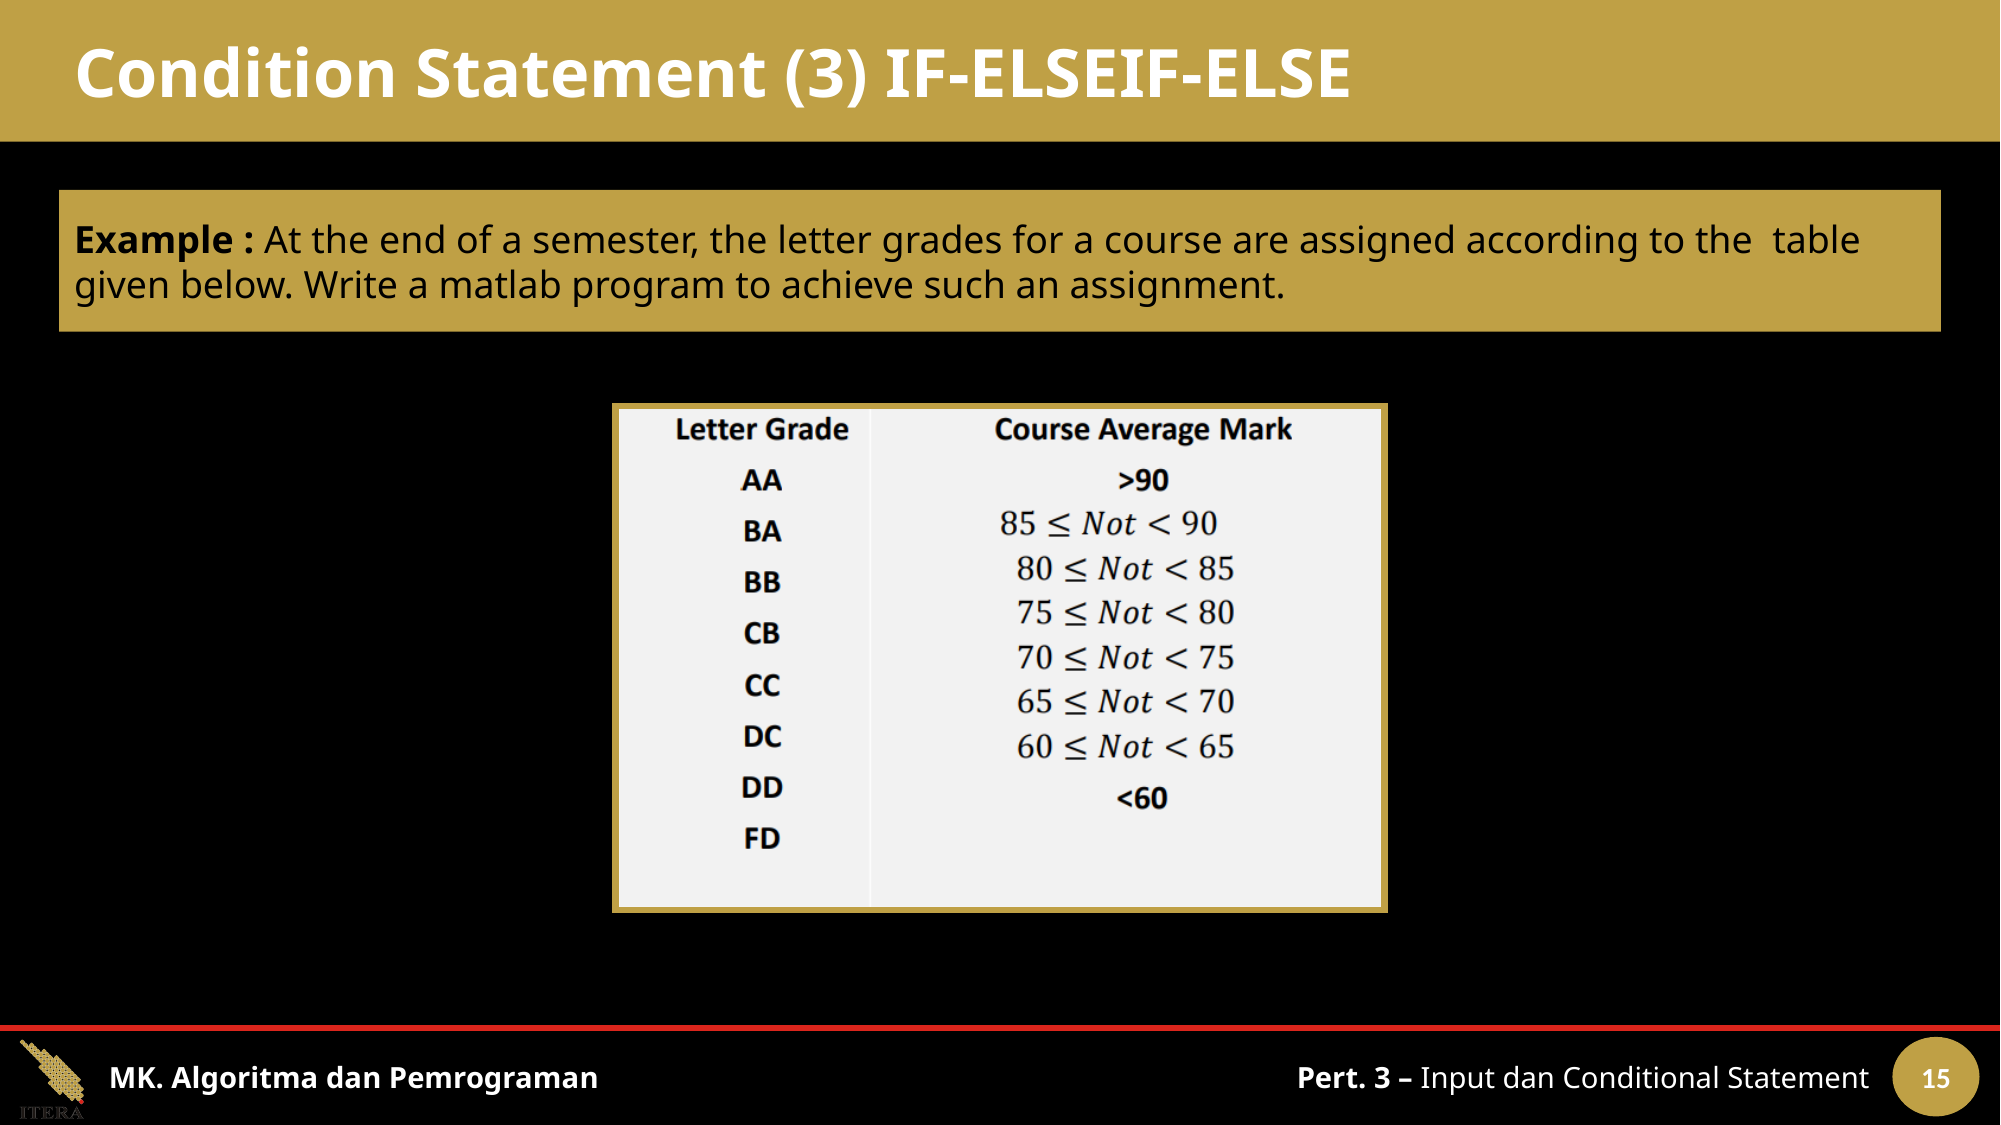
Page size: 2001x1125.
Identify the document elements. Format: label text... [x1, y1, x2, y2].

text_box Pert. 3 – Input dan Conditional Statement [977, 1036, 1885, 1117]
text_box 15 [1891, 1035, 1981, 1118]
picture [618, 408, 1382, 907]
text_box Condition Statement (3) IF-ELSEIF-ELSE [59, 31, 1941, 111]
text_box Example : At the end of a semester, the letter grades for a course are assigned according to the table given below. Write a matlab program to achieve such an assignment. [59, 189, 1941, 332]
text_box [0, 0, 2000, 143]
picture [9, 1036, 94, 1122]
text_box MK. Algoritma dan Pemrograman [94, 1036, 888, 1117]
